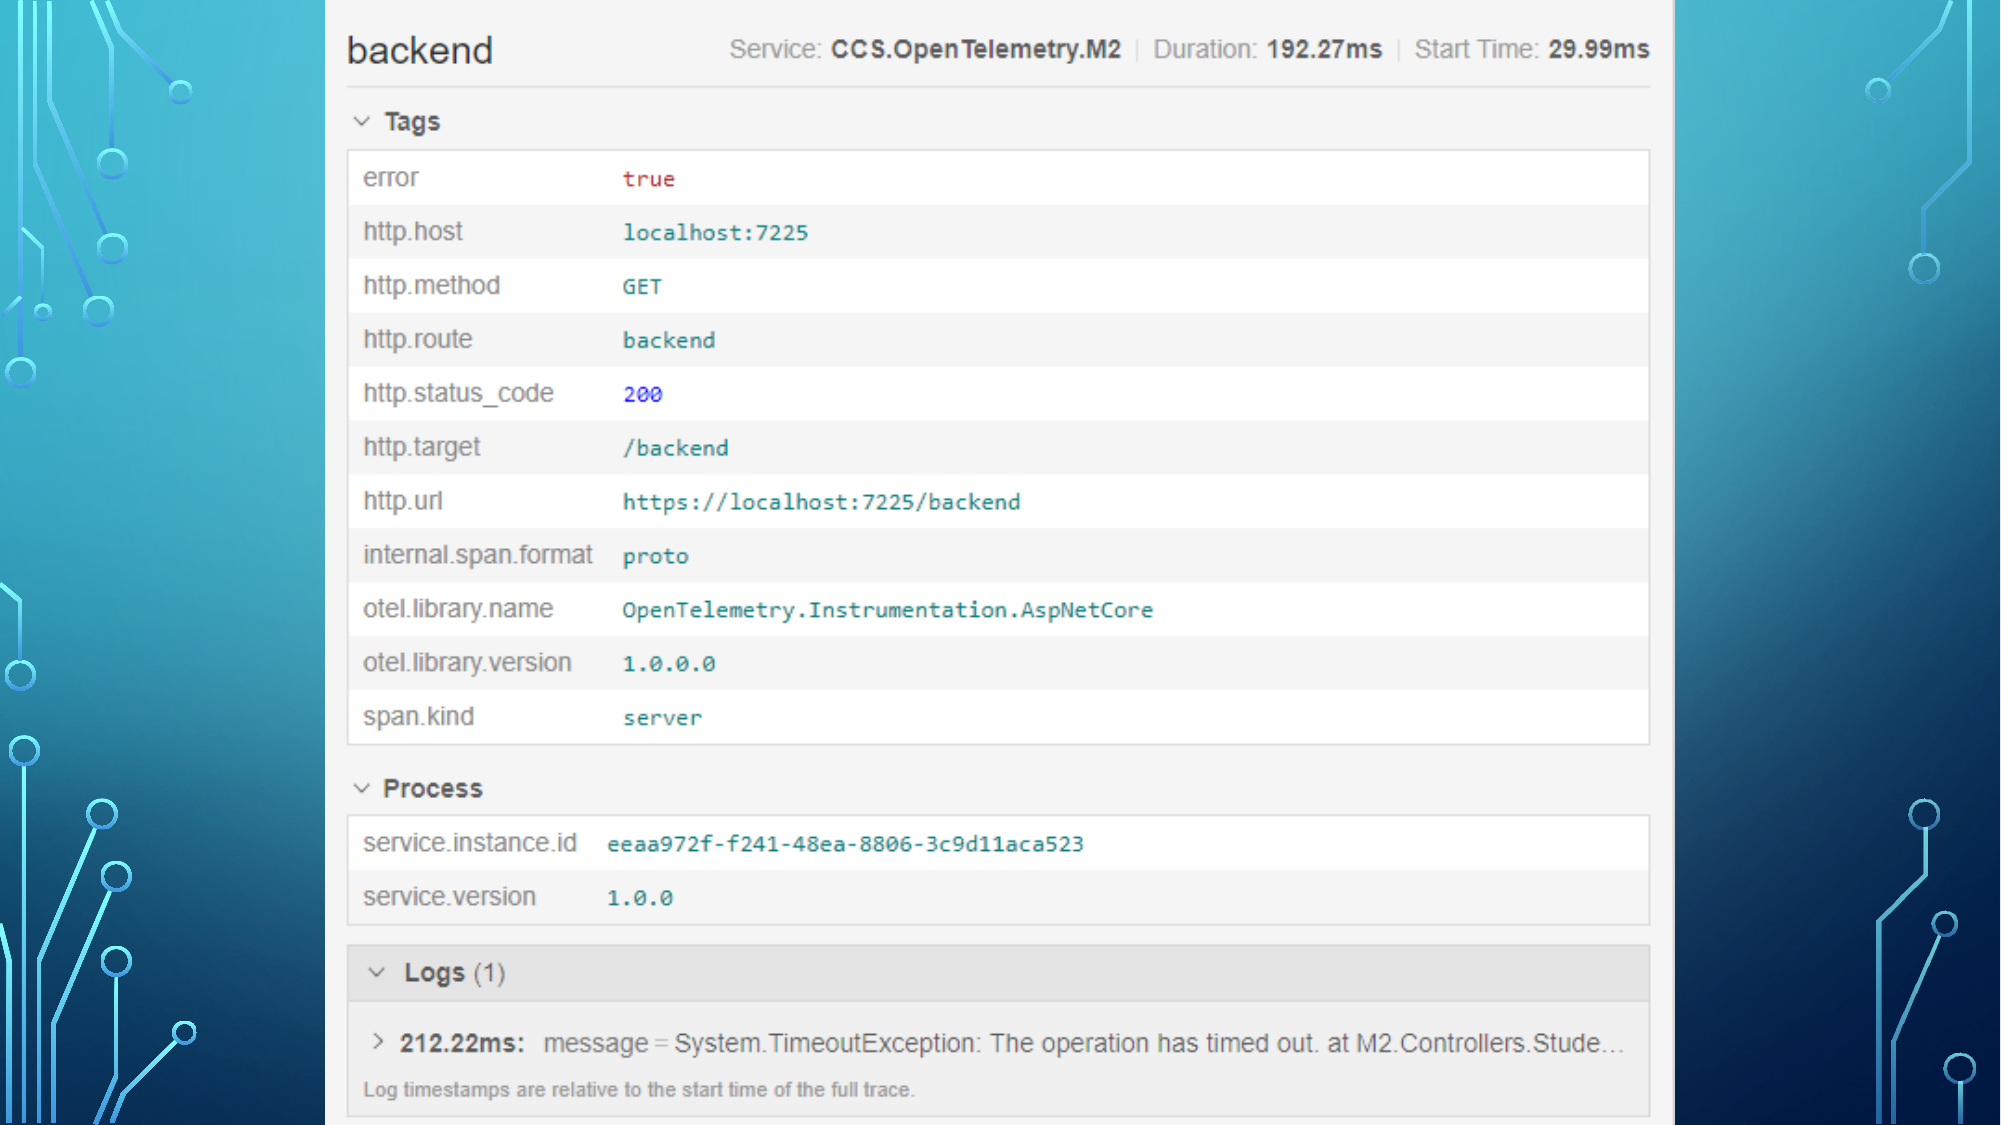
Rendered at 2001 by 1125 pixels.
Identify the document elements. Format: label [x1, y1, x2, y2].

picture [324, 0, 1675, 1125]
